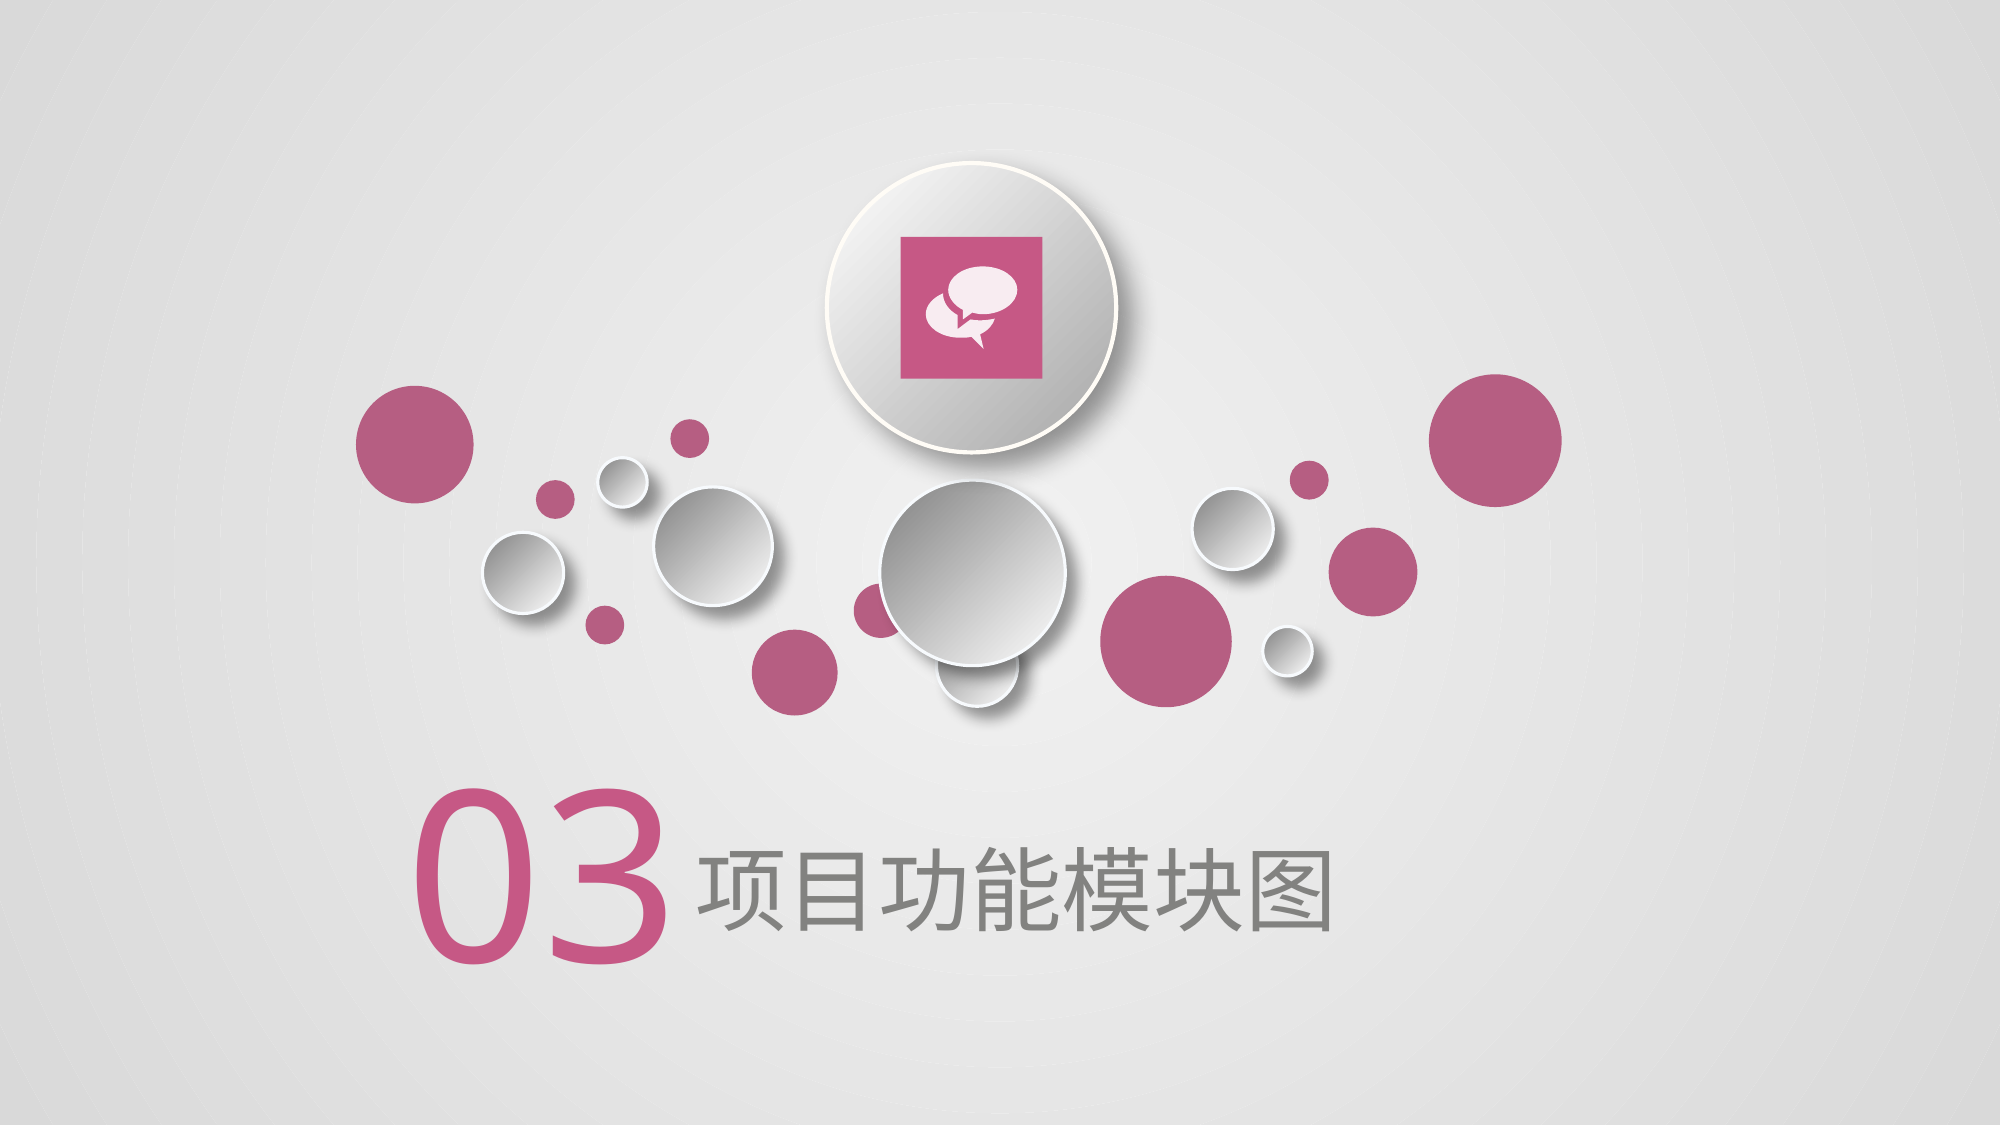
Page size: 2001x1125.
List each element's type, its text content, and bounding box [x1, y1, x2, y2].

text_box 03 [390, 716, 695, 1018]
text_box 项目功能模块图 [680, 825, 1405, 950]
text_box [826, 163, 1117, 453]
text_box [355, 374, 1562, 716]
